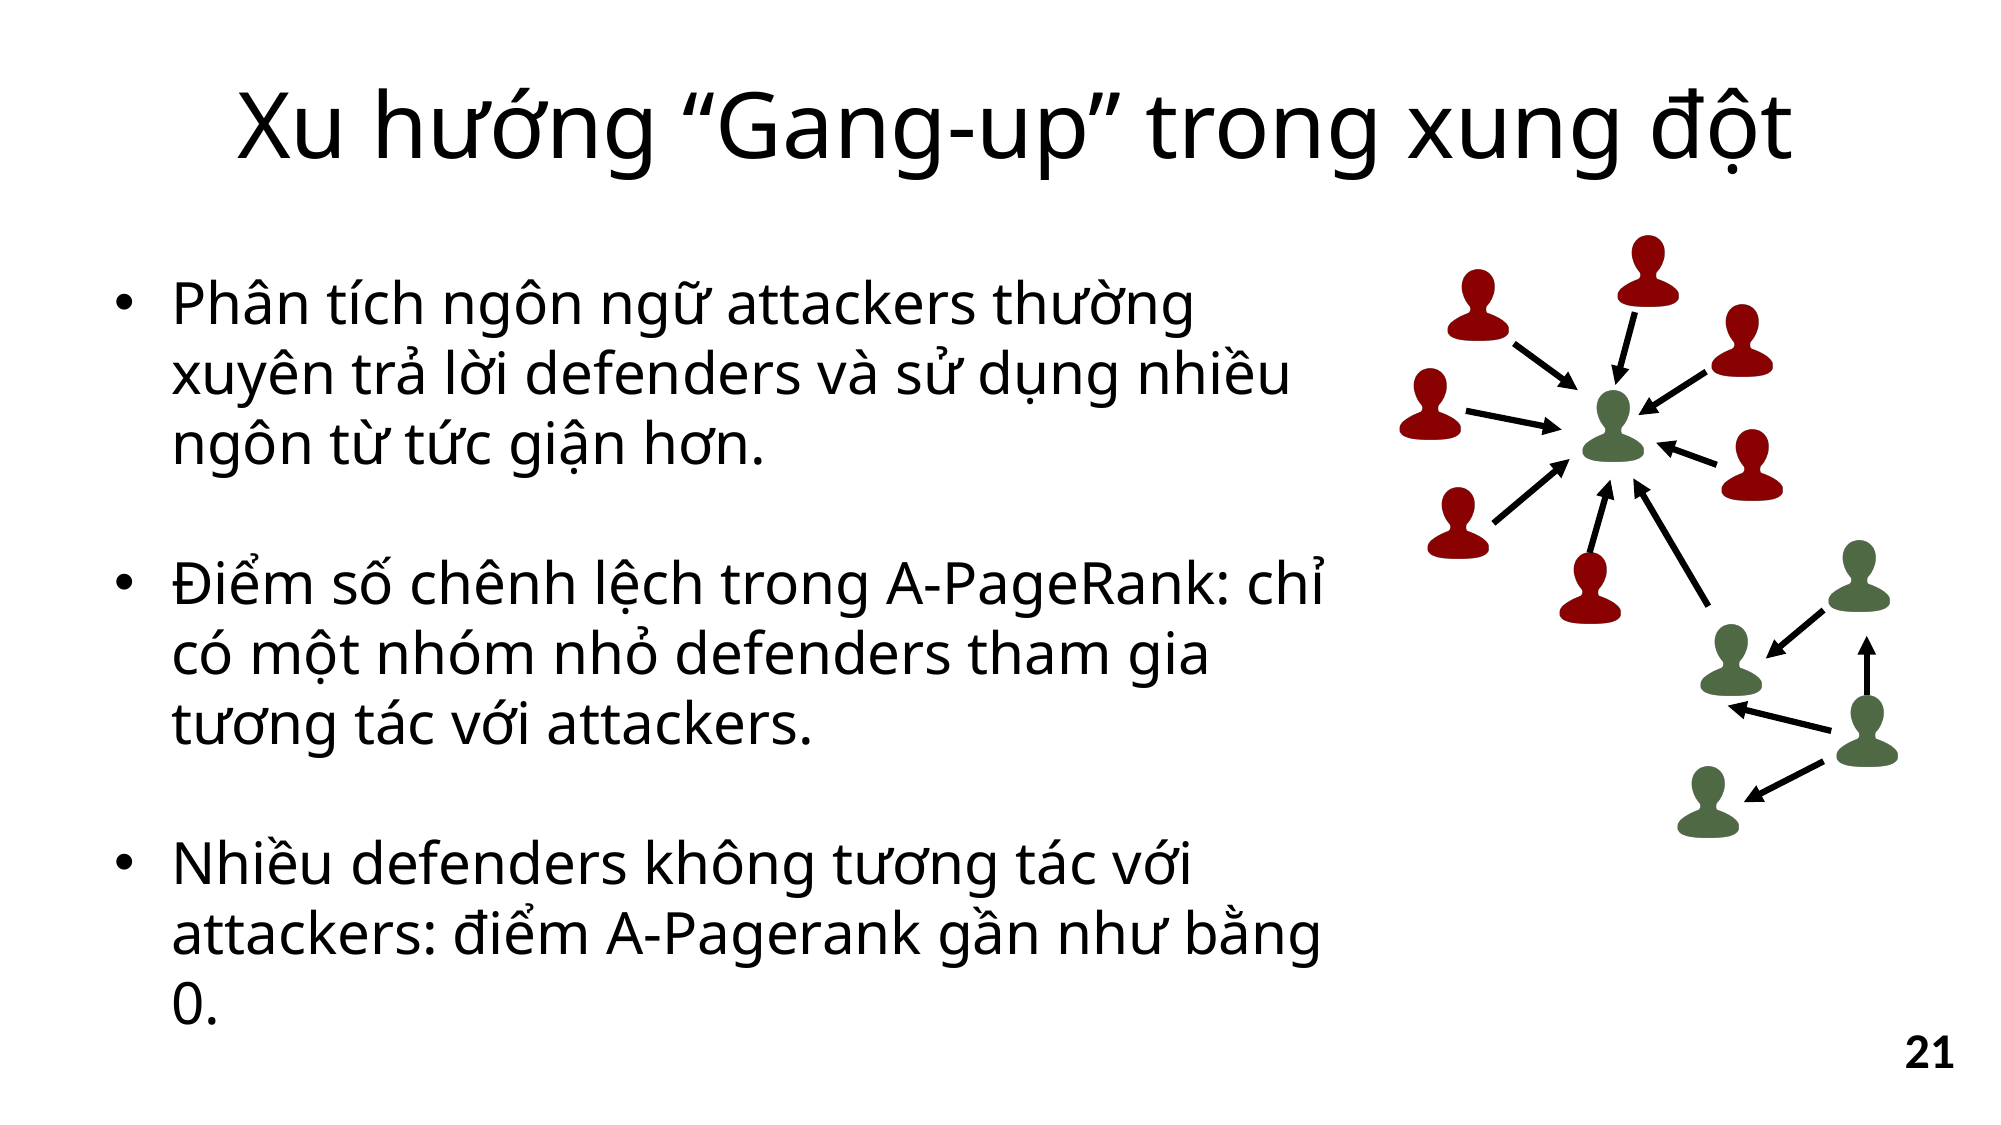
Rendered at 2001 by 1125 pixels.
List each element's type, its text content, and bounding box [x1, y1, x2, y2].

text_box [1743, 761, 1824, 803]
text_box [1633, 478, 1709, 607]
picture [1422, 487, 1494, 559]
picture [1612, 235, 1684, 307]
picture [1706, 304, 1778, 377]
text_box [1465, 410, 1562, 430]
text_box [1493, 458, 1570, 524]
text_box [1589, 479, 1611, 553]
picture [1695, 624, 1767, 696]
text_box 21 [1889, 1011, 1981, 1086]
picture [1577, 390, 1649, 462]
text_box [1727, 705, 1832, 731]
picture [1672, 766, 1744, 838]
text_box Phân tích ngôn ngữ attackers thường xuyên trả lời defenders và sử dụng nhiều ngôn từ tức giận hơn. Điểm số chênh lệch trong A-PageRank: chỉ có một nhóm nhỏ defenders tham gia tương tác với attackers. Nhiều defenders không tương tác với attackers: điểm A-Pagerank gần như bằng 0. [100, 258, 1380, 1044]
picture [1442, 269, 1514, 342]
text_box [1638, 371, 1707, 416]
picture [1823, 540, 1895, 612]
text_box Xu hướng “Gang-up” trong xung đột [98, 50, 1934, 179]
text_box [1765, 610, 1824, 659]
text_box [1615, 312, 1635, 385]
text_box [1656, 442, 1717, 465]
picture [1554, 552, 1626, 624]
picture [1716, 429, 1788, 501]
picture [1831, 695, 1903, 767]
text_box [1513, 343, 1578, 391]
picture [1394, 368, 1466, 440]
